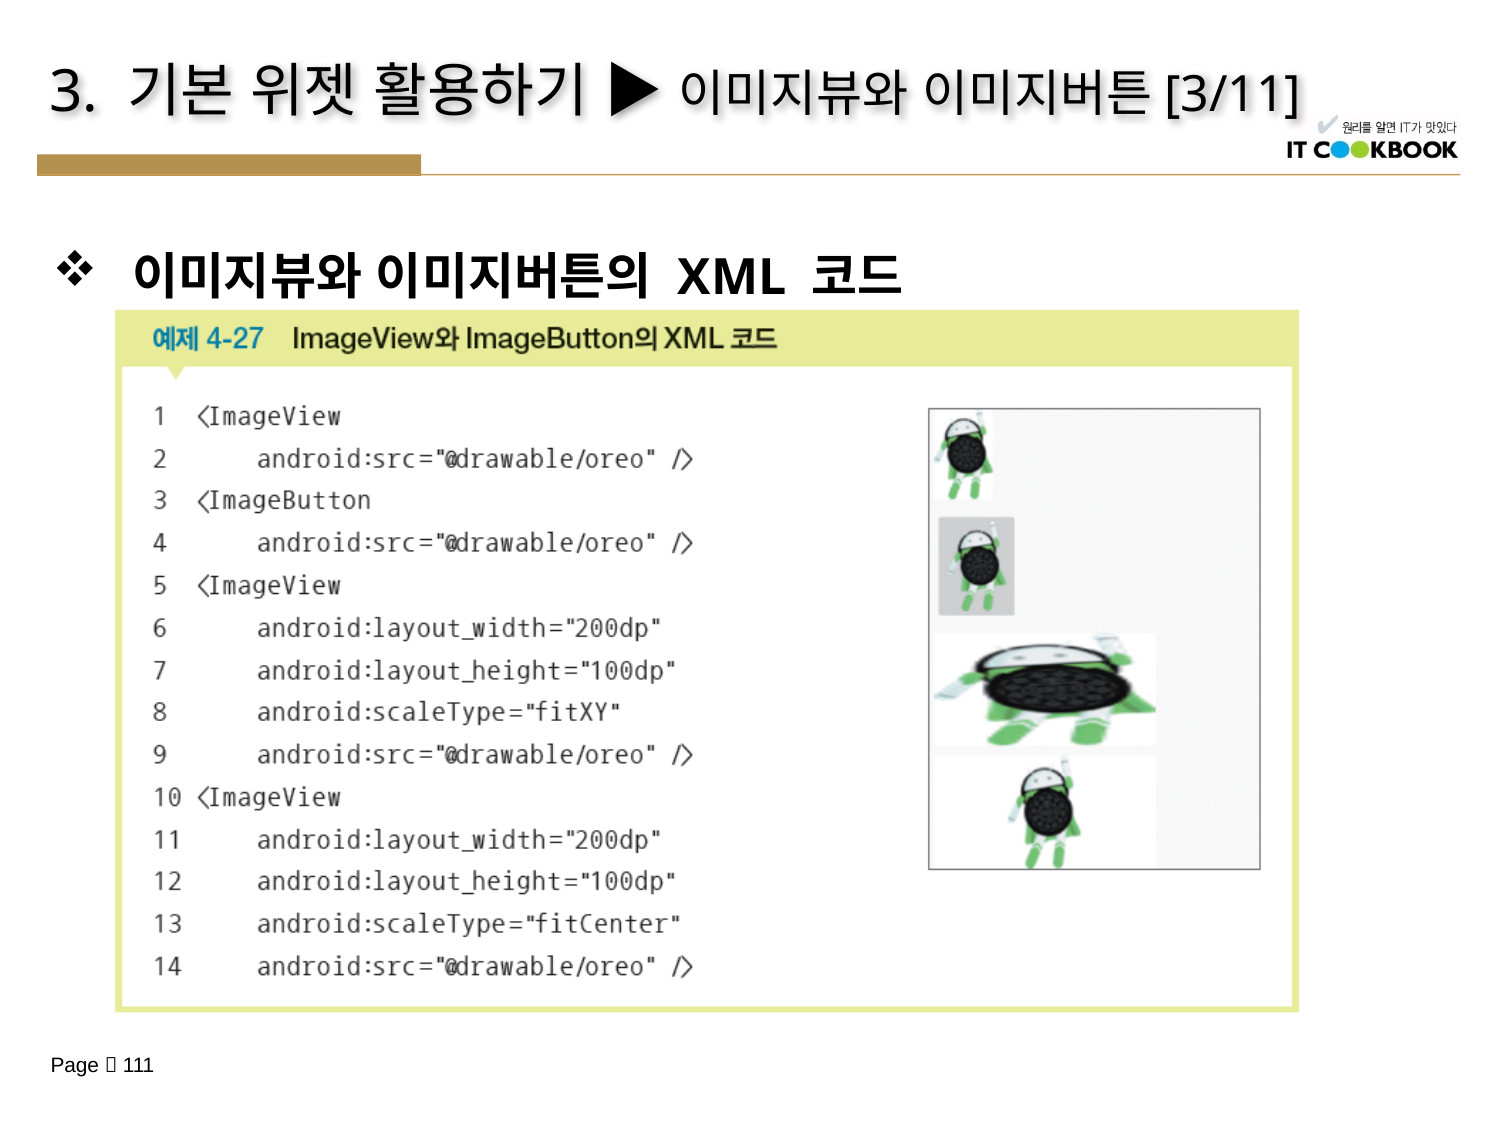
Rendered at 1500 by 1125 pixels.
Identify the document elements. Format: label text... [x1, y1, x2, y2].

picture [1448, 112, 1461, 160]
picture [111, 303, 1305, 1022]
list 이미지뷰와 이미지버튼의 XML 코드 [8, 243, 1480, 1031]
title 3. 기본 위젯 활용하기 ▶ 이미지뷰와 이미지버튼[3/11] [48, 53, 1448, 161]
